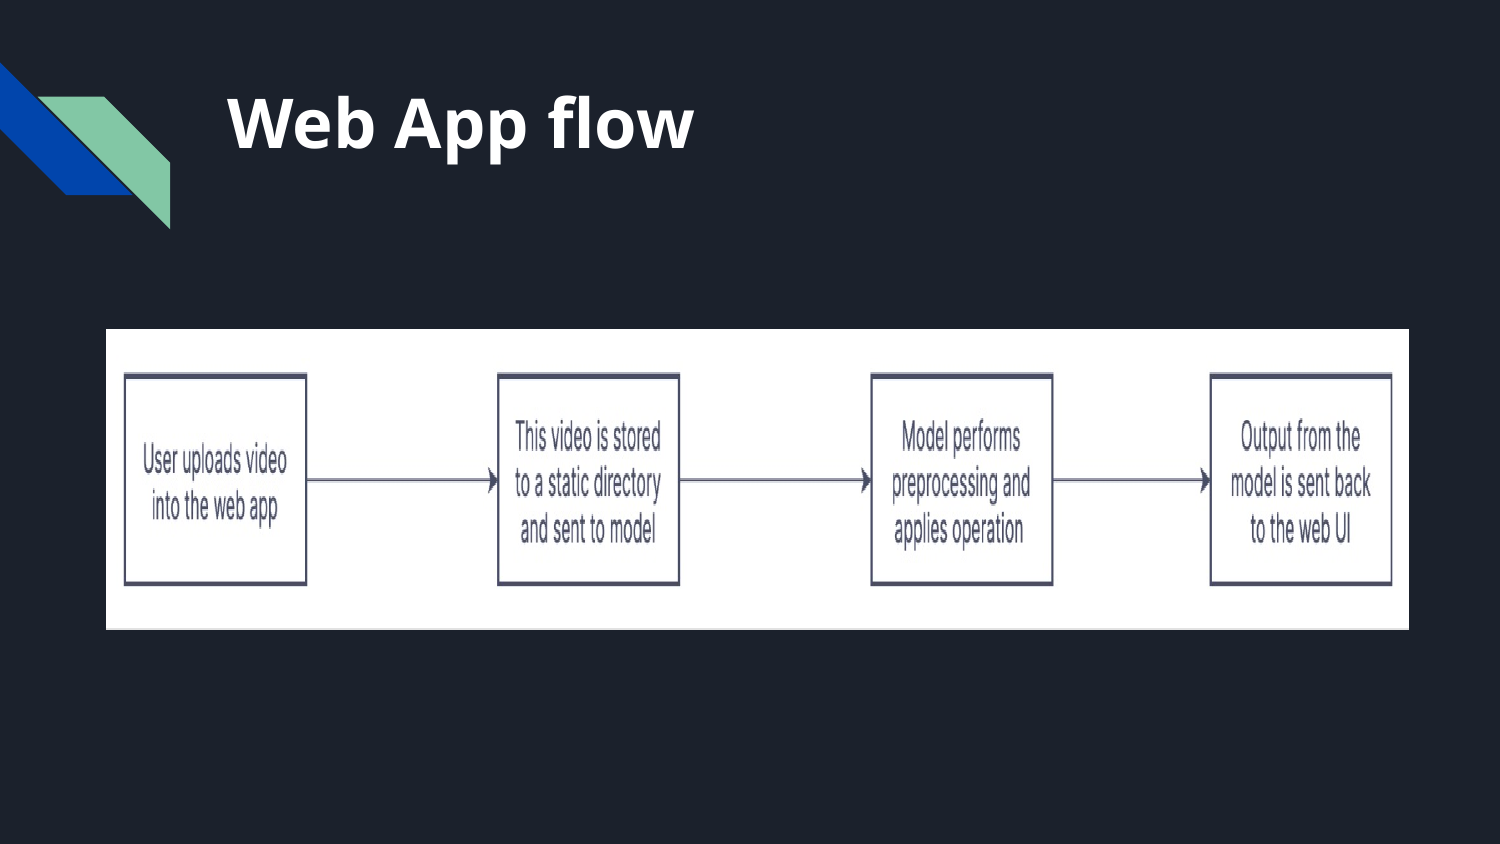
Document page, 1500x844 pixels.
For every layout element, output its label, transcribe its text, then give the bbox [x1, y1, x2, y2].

title Web App flow [212, 64, 1368, 215]
picture [106, 328, 1409, 630]
